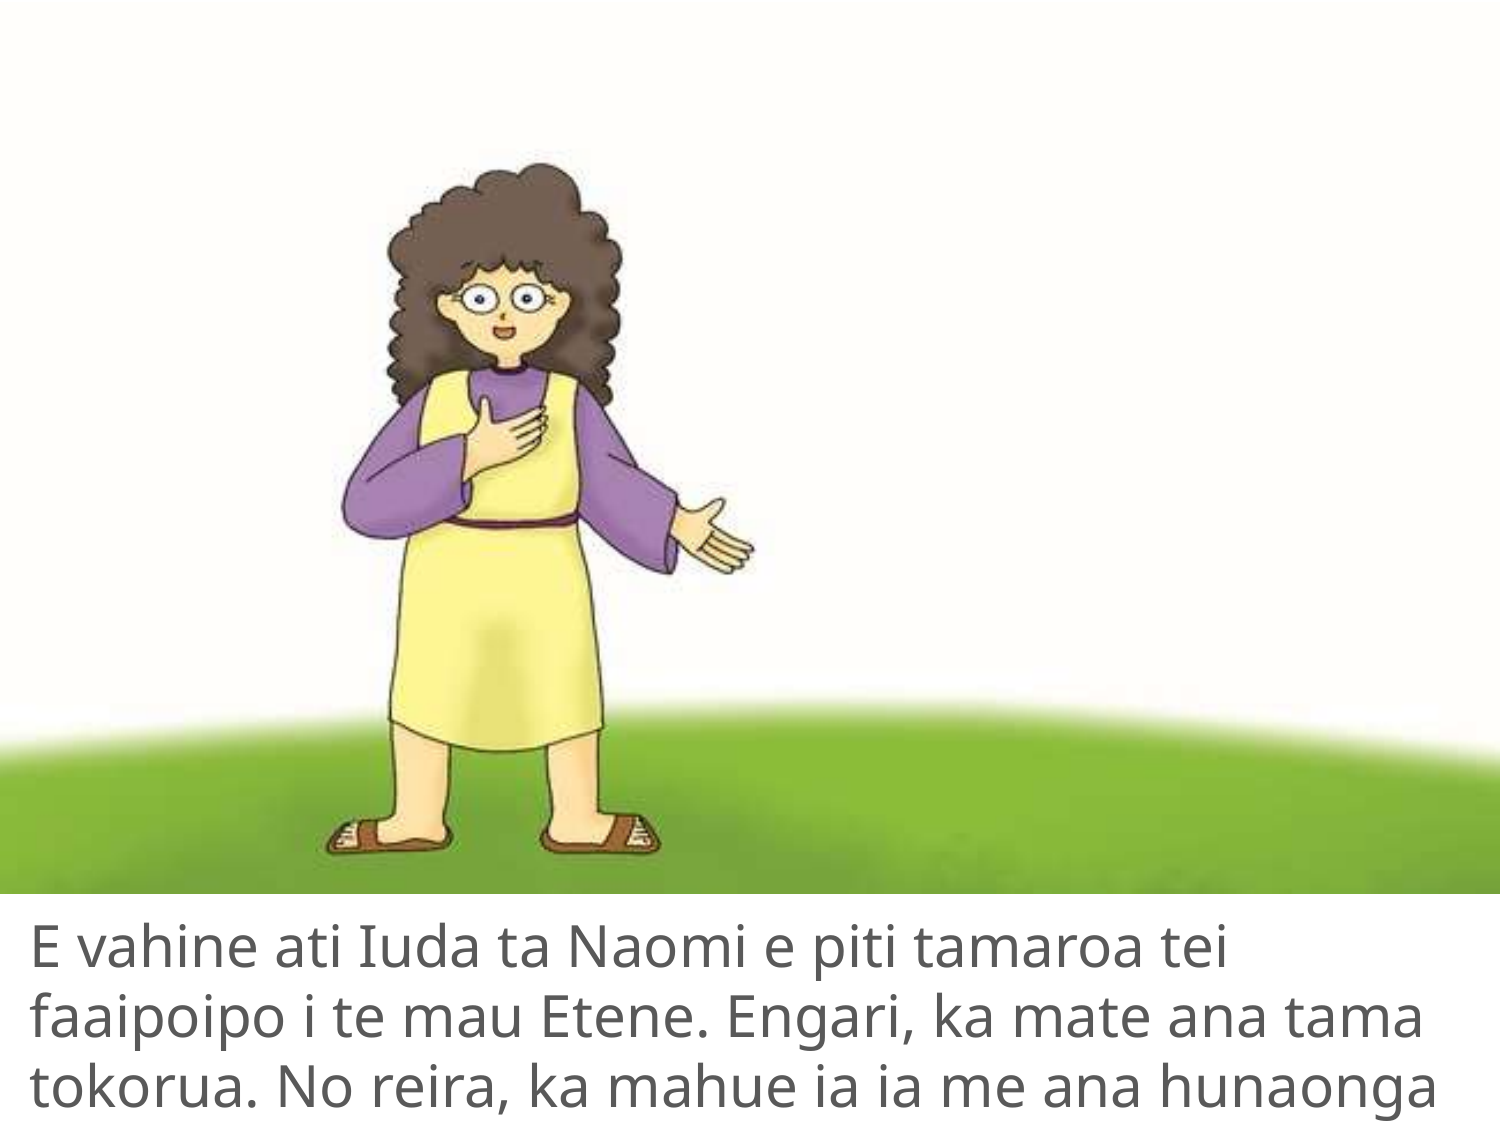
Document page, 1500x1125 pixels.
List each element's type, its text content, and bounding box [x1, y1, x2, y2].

picture [0, 1, 1500, 894]
text_box E vahine ati Iuda ta Naomi e piti tamaroa tei faaipoipo i te mau Etene. Engari, ka mate ana tama tokorua. No reira, ka mahue ia ia me ana hunaonga wahine pouaru tokorua. [14, 901, 1486, 1125]
